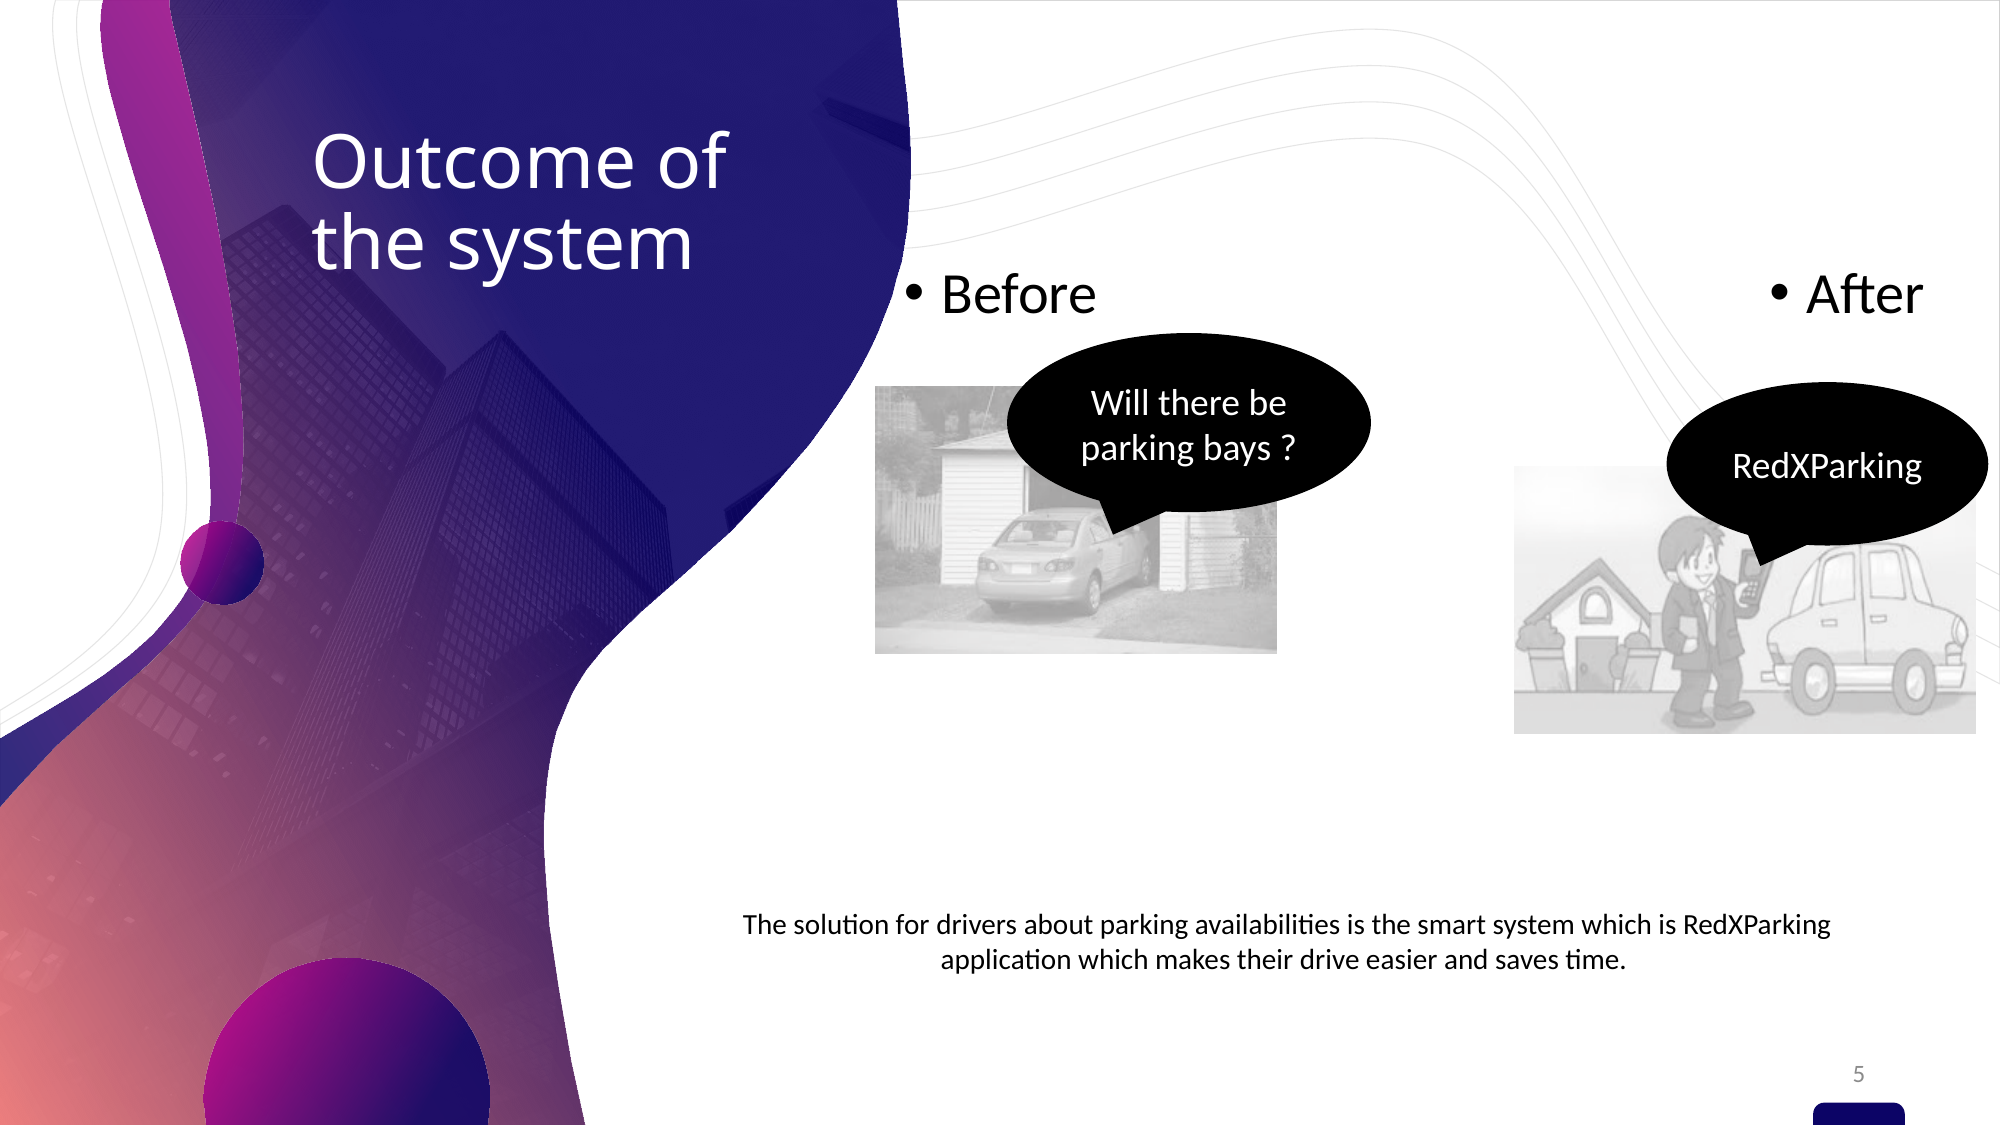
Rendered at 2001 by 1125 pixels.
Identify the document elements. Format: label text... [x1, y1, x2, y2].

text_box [911, 0, 2000, 684]
picture [0, 0, 1277, 1125]
picture [1514, 466, 1976, 734]
text_box The solution for drivers about parking availabilities is the smart system which is RedXParking application which makes their drive easier and saves time. [911, 905, 1892, 976]
slide_number 5 [1824, 1042, 1894, 1103]
